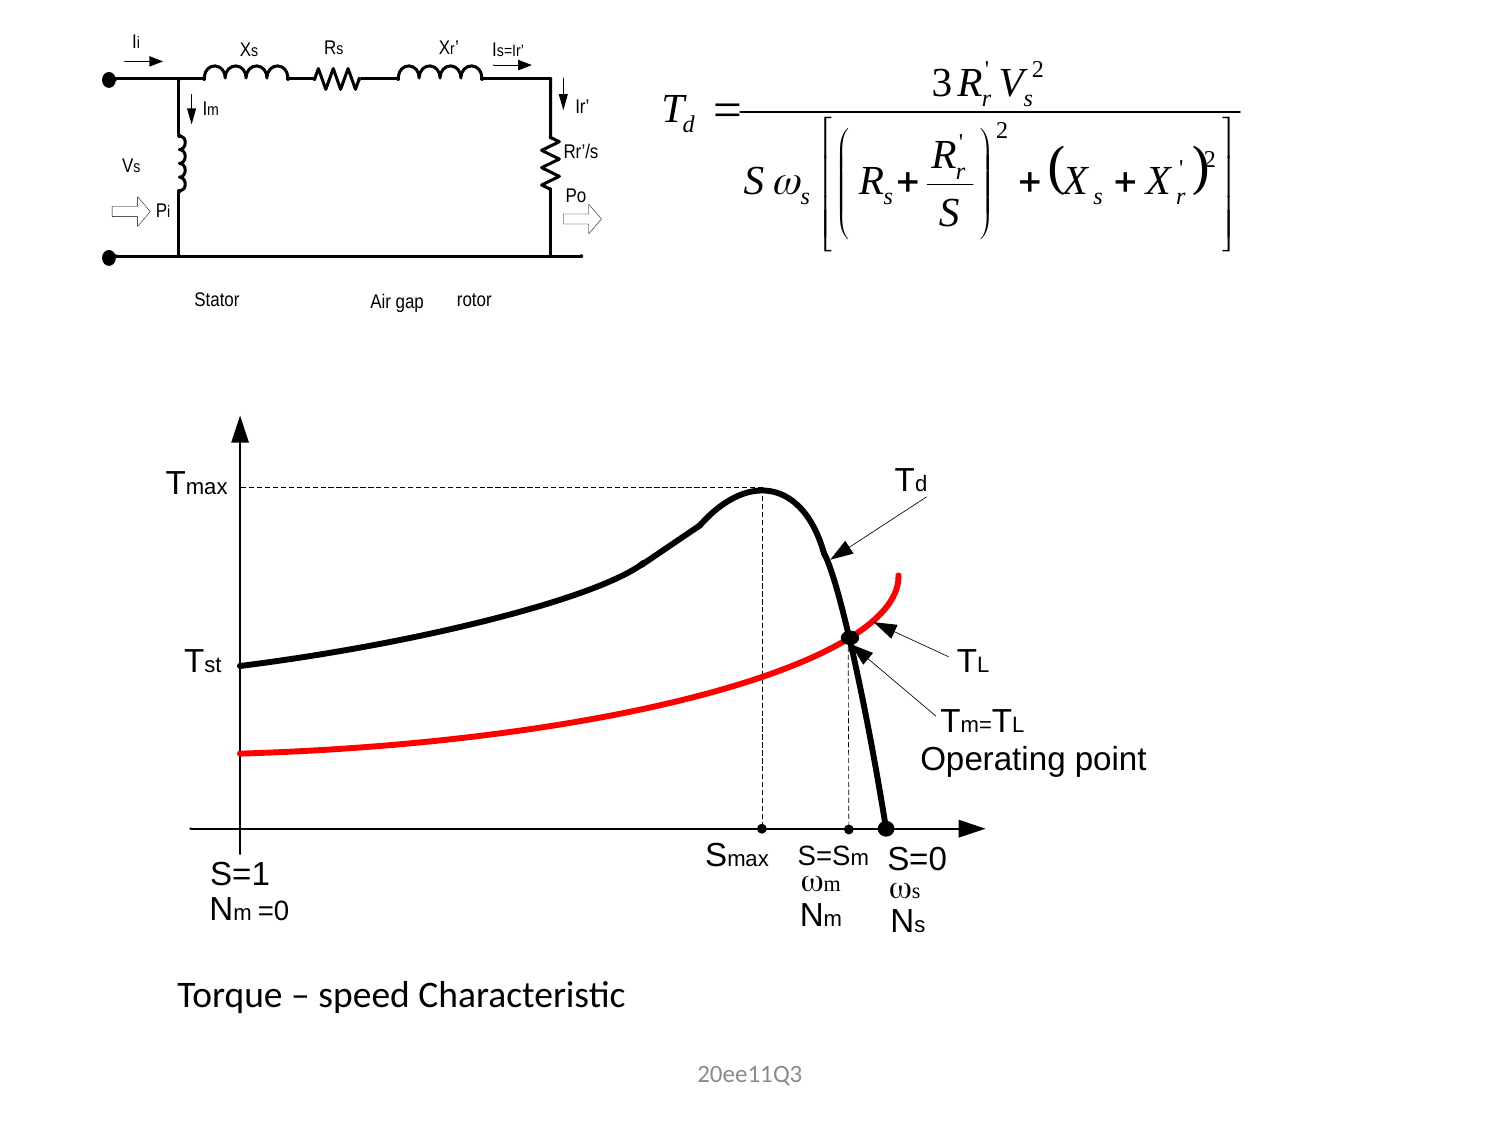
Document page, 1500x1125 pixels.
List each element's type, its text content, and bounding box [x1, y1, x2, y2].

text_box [649, 49, 1251, 261]
text_box Torque – speed Characteristic [162, 962, 1213, 1023]
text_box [162, 412, 1151, 947]
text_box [99, 24, 613, 334]
footer 20ee11Q3 [512, 1042, 988, 1103]
